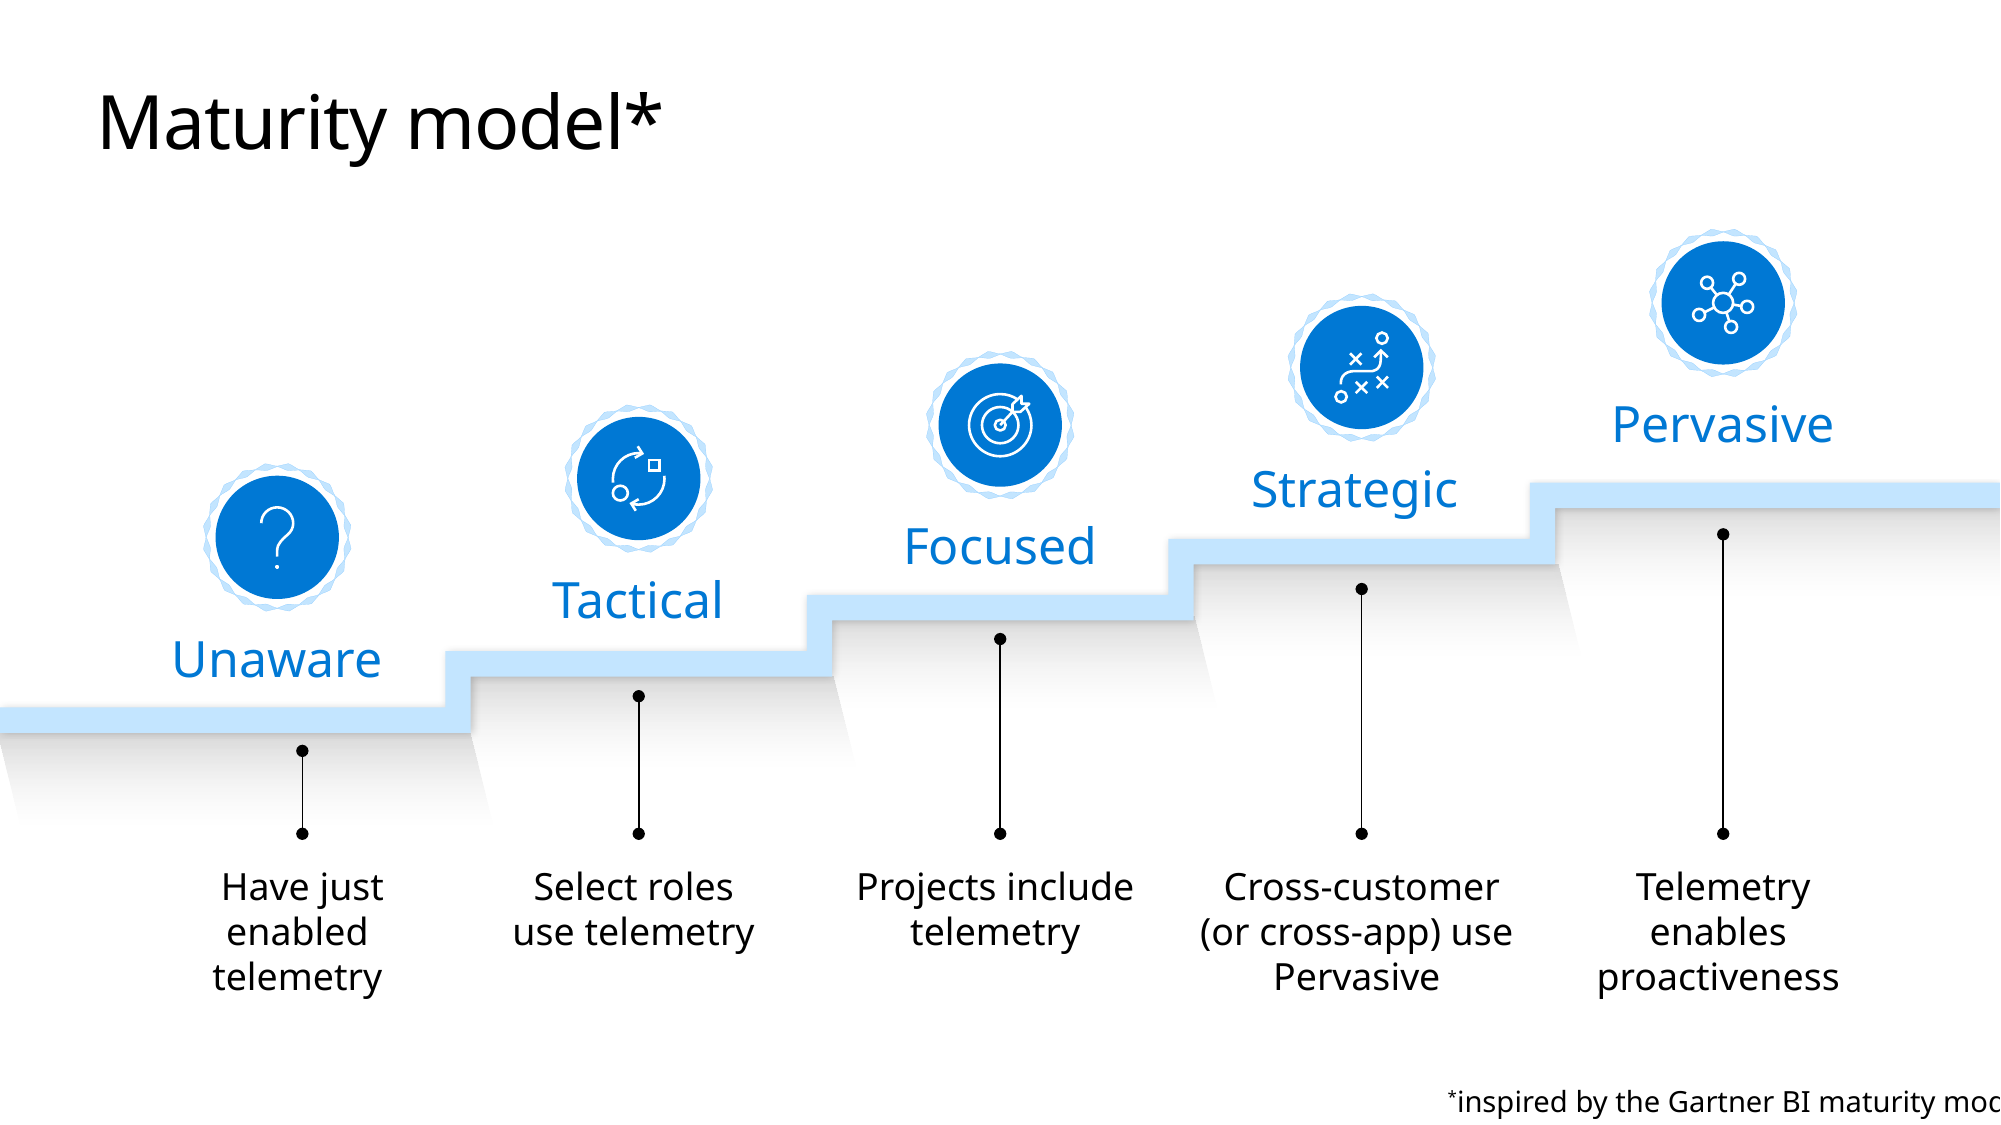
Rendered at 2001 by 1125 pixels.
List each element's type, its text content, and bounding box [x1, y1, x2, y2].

title Maturity model* [96, 75, 1904, 166]
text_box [0, 228, 2000, 1000]
text_box *inspired by the Gartner BI maturity model [1447, 1083, 2000, 1119]
